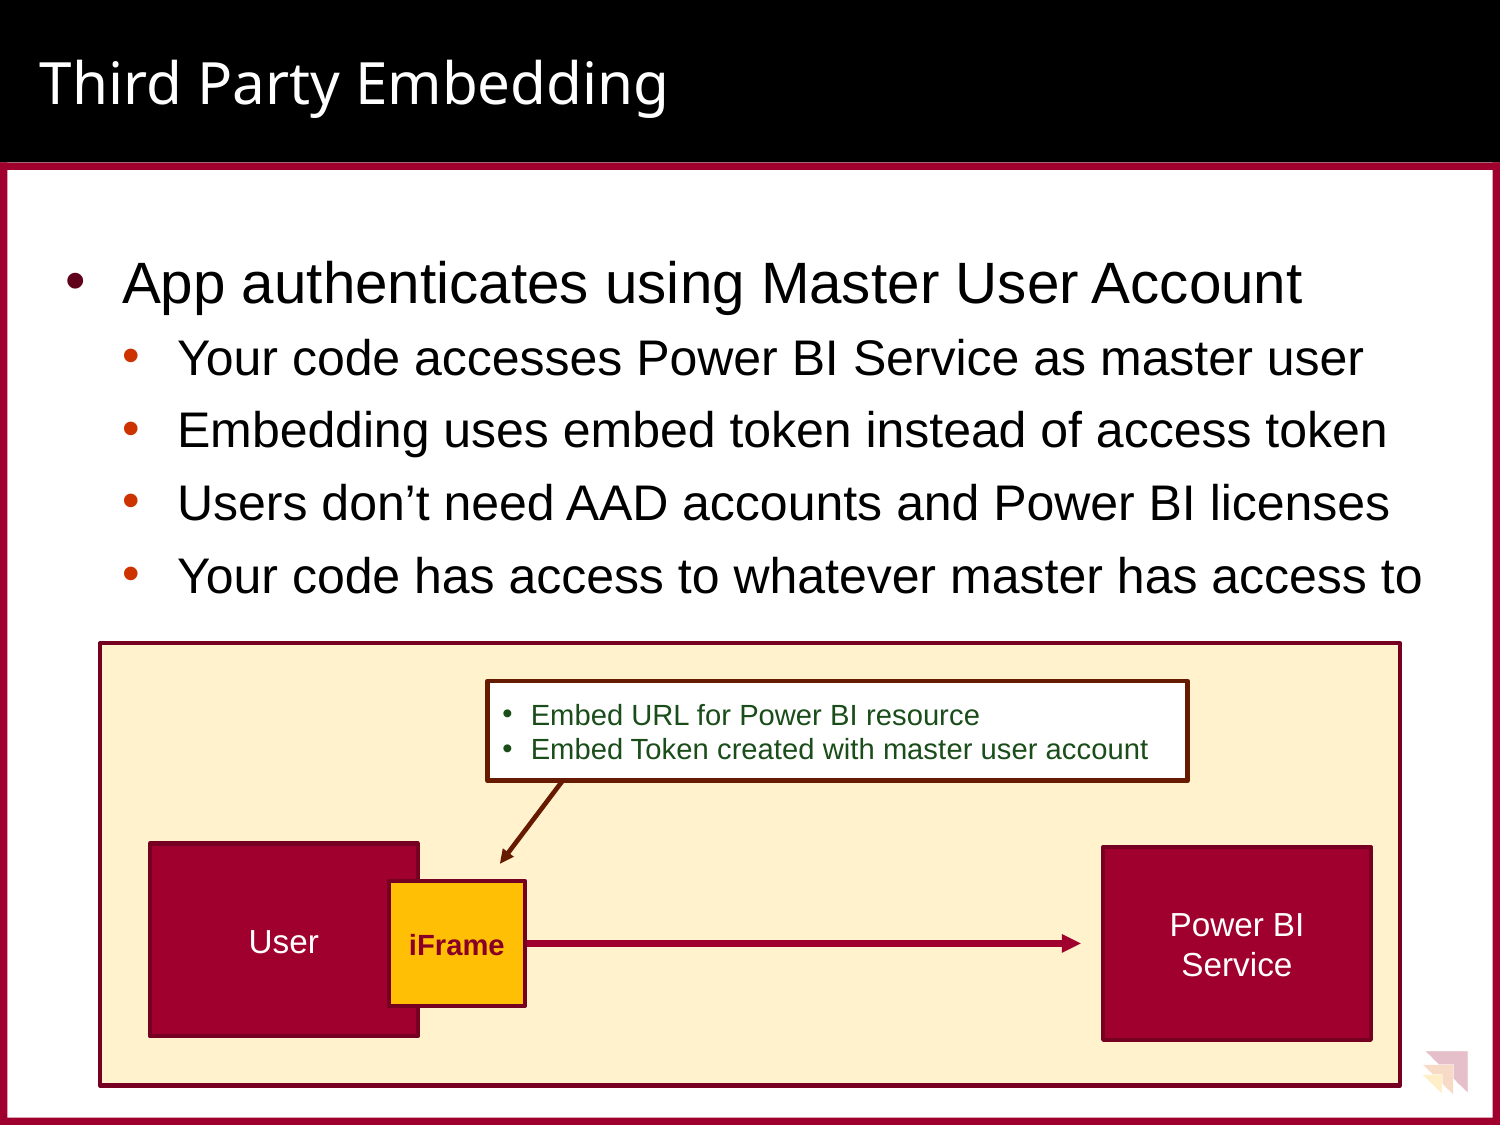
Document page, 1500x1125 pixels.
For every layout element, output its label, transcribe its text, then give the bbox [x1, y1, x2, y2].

text_box User [148, 841, 420, 1038]
text_box Embed URL for Power BI resource Embed Token created with master user account [485, 679, 1190, 783]
title Third Party Embedding [24, 12, 1438, 150]
text_box iFrame [387, 879, 527, 1008]
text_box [499, 780, 563, 864]
text_box Power BI Service [1101, 845, 1373, 1042]
text_box [98, 641, 1402, 1088]
list App authenticates using Master User Account Your code accesses Power BI Service as master user Embedding uses embed token instead of access token Users don’t need AAD accounts and Power BI licenses Your code has access to whatever master has access to [50, 237, 1463, 1088]
